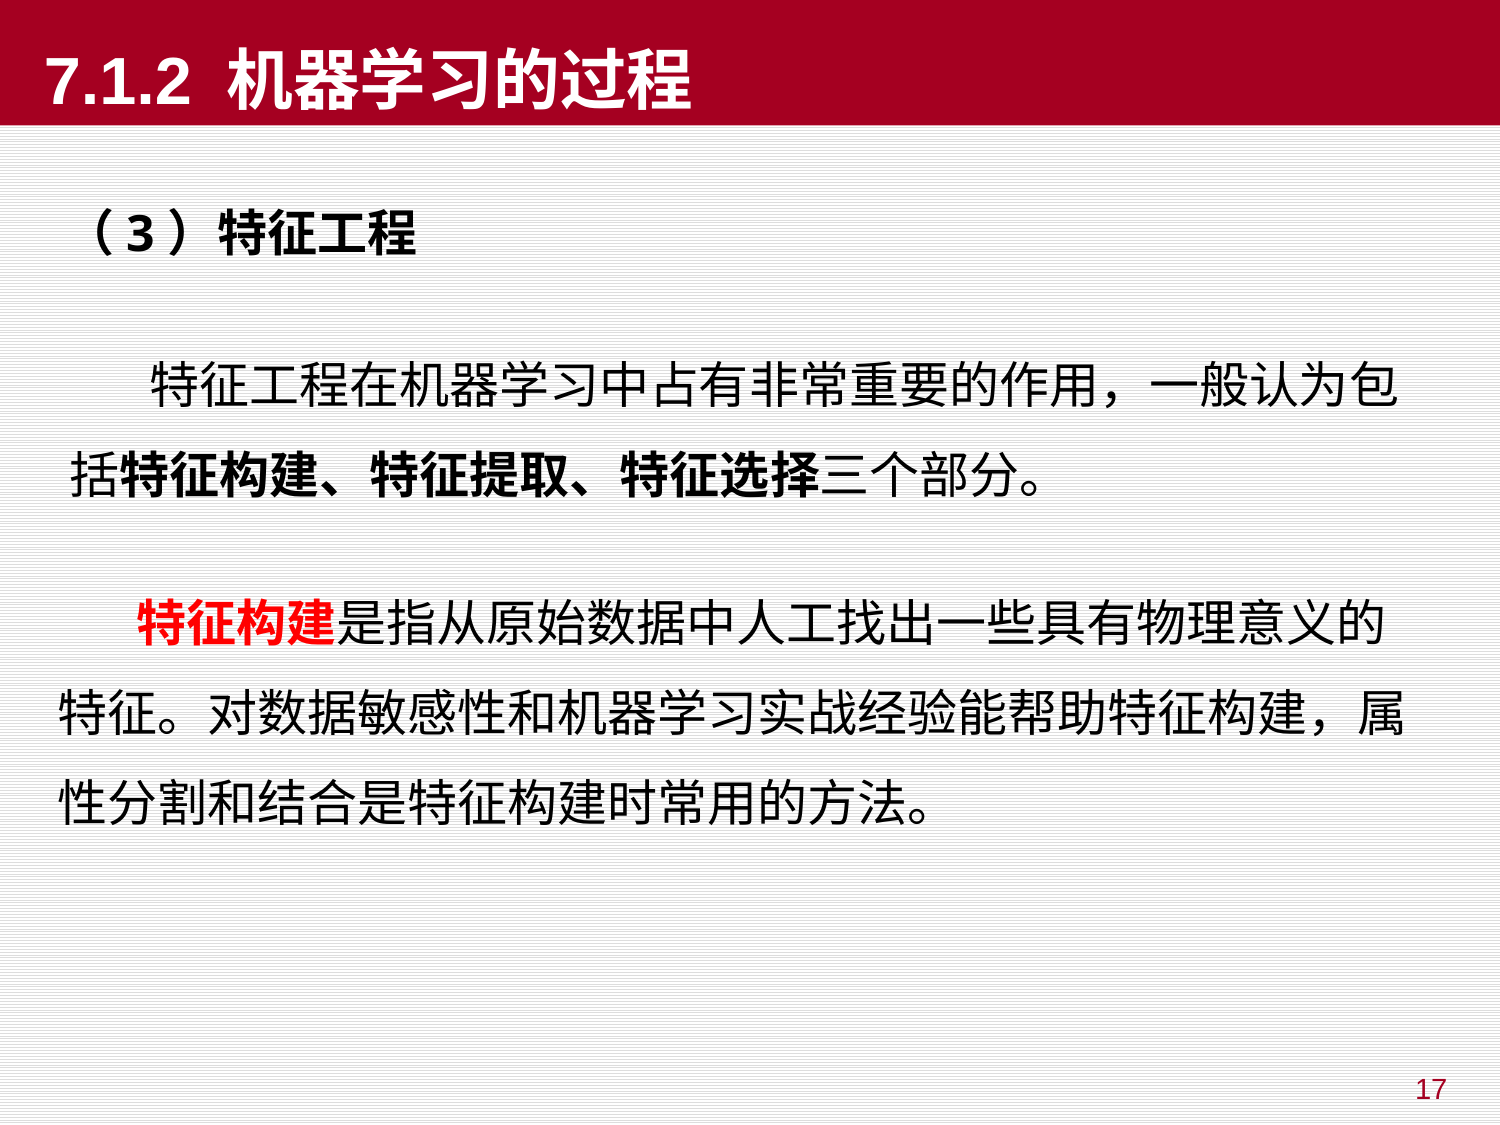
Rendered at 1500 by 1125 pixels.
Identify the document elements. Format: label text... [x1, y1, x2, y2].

slide_number 17 [1137, 1062, 1463, 1122]
title 7.1.2 机器学习的过程 [0, 0, 1500, 126]
text_box 特征构建是指从原始数据中人工找出一些具有物理意义的特征。对数据敏感性和机器学习实战经验能帮助特征构建，属性分割和结合是特征构建时常用的方法。 [42, 554, 1430, 839]
text_box （3）特征工程 [50, 164, 433, 269]
text_box 特征工程在机器学习中占有非常重要的作用，一般认为包括特征构建、特征提取、特征选择三个部分。 [54, 315, 1430, 511]
